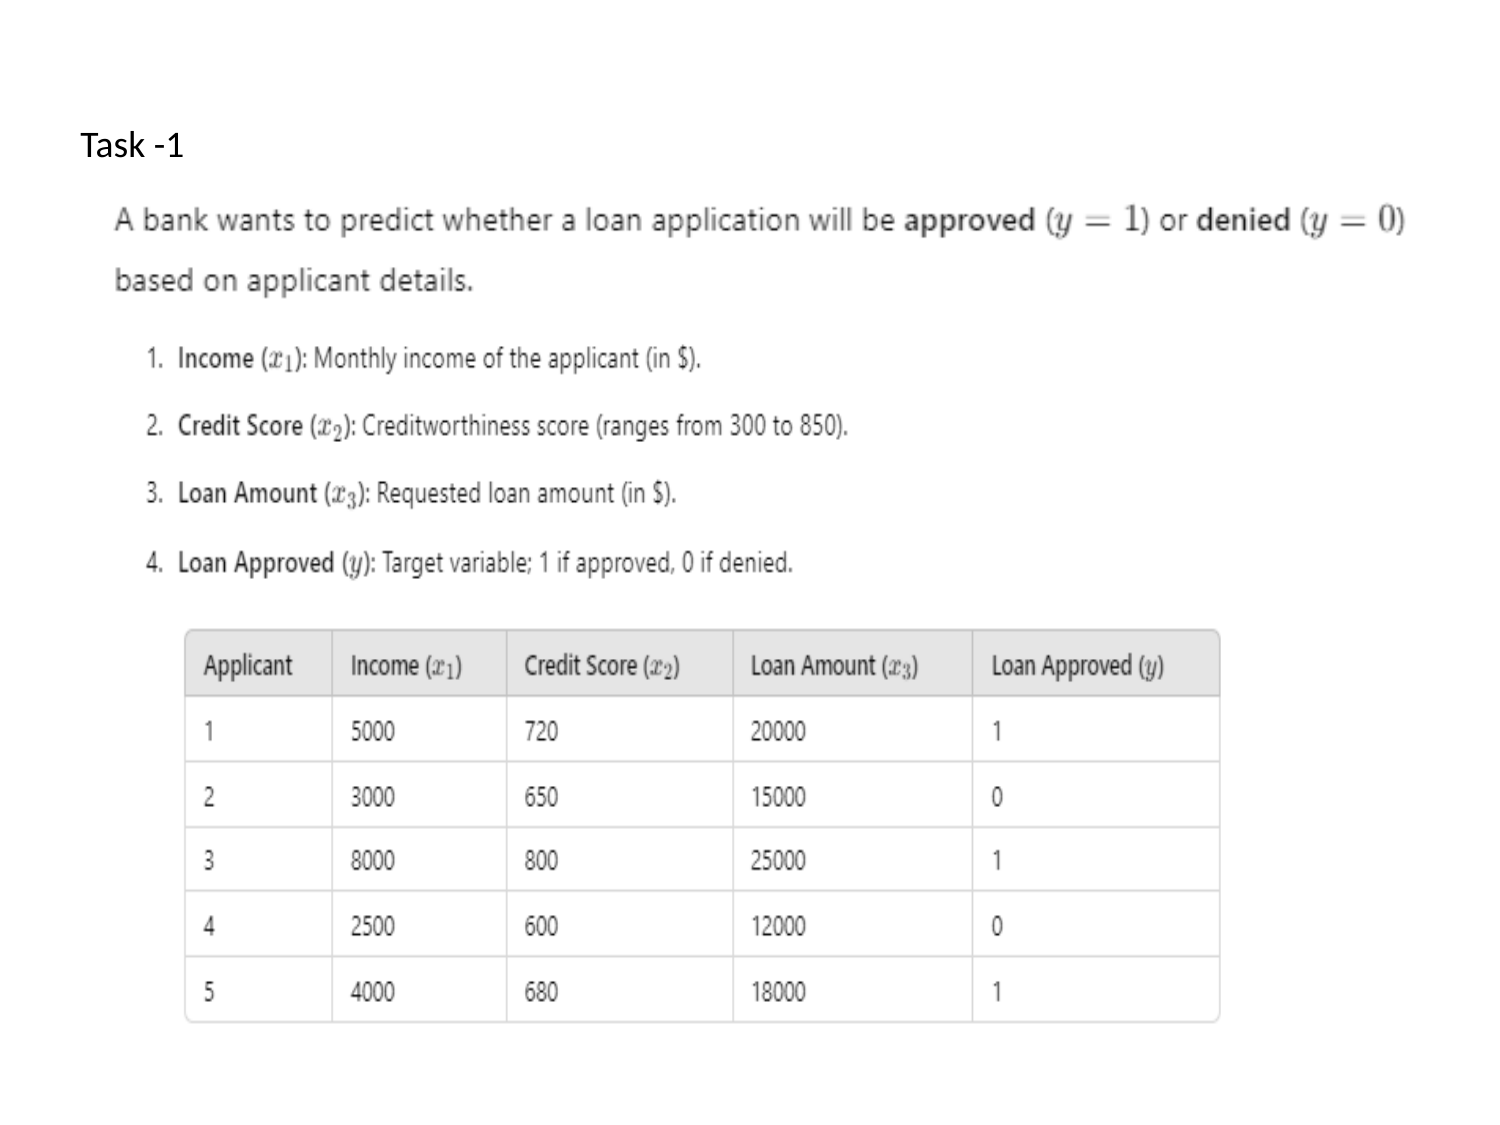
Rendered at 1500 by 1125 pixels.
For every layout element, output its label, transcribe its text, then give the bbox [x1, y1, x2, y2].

text_box Task -1 [65, 112, 591, 218]
picture [93, 187, 1463, 601]
picture [177, 612, 1243, 1051]
